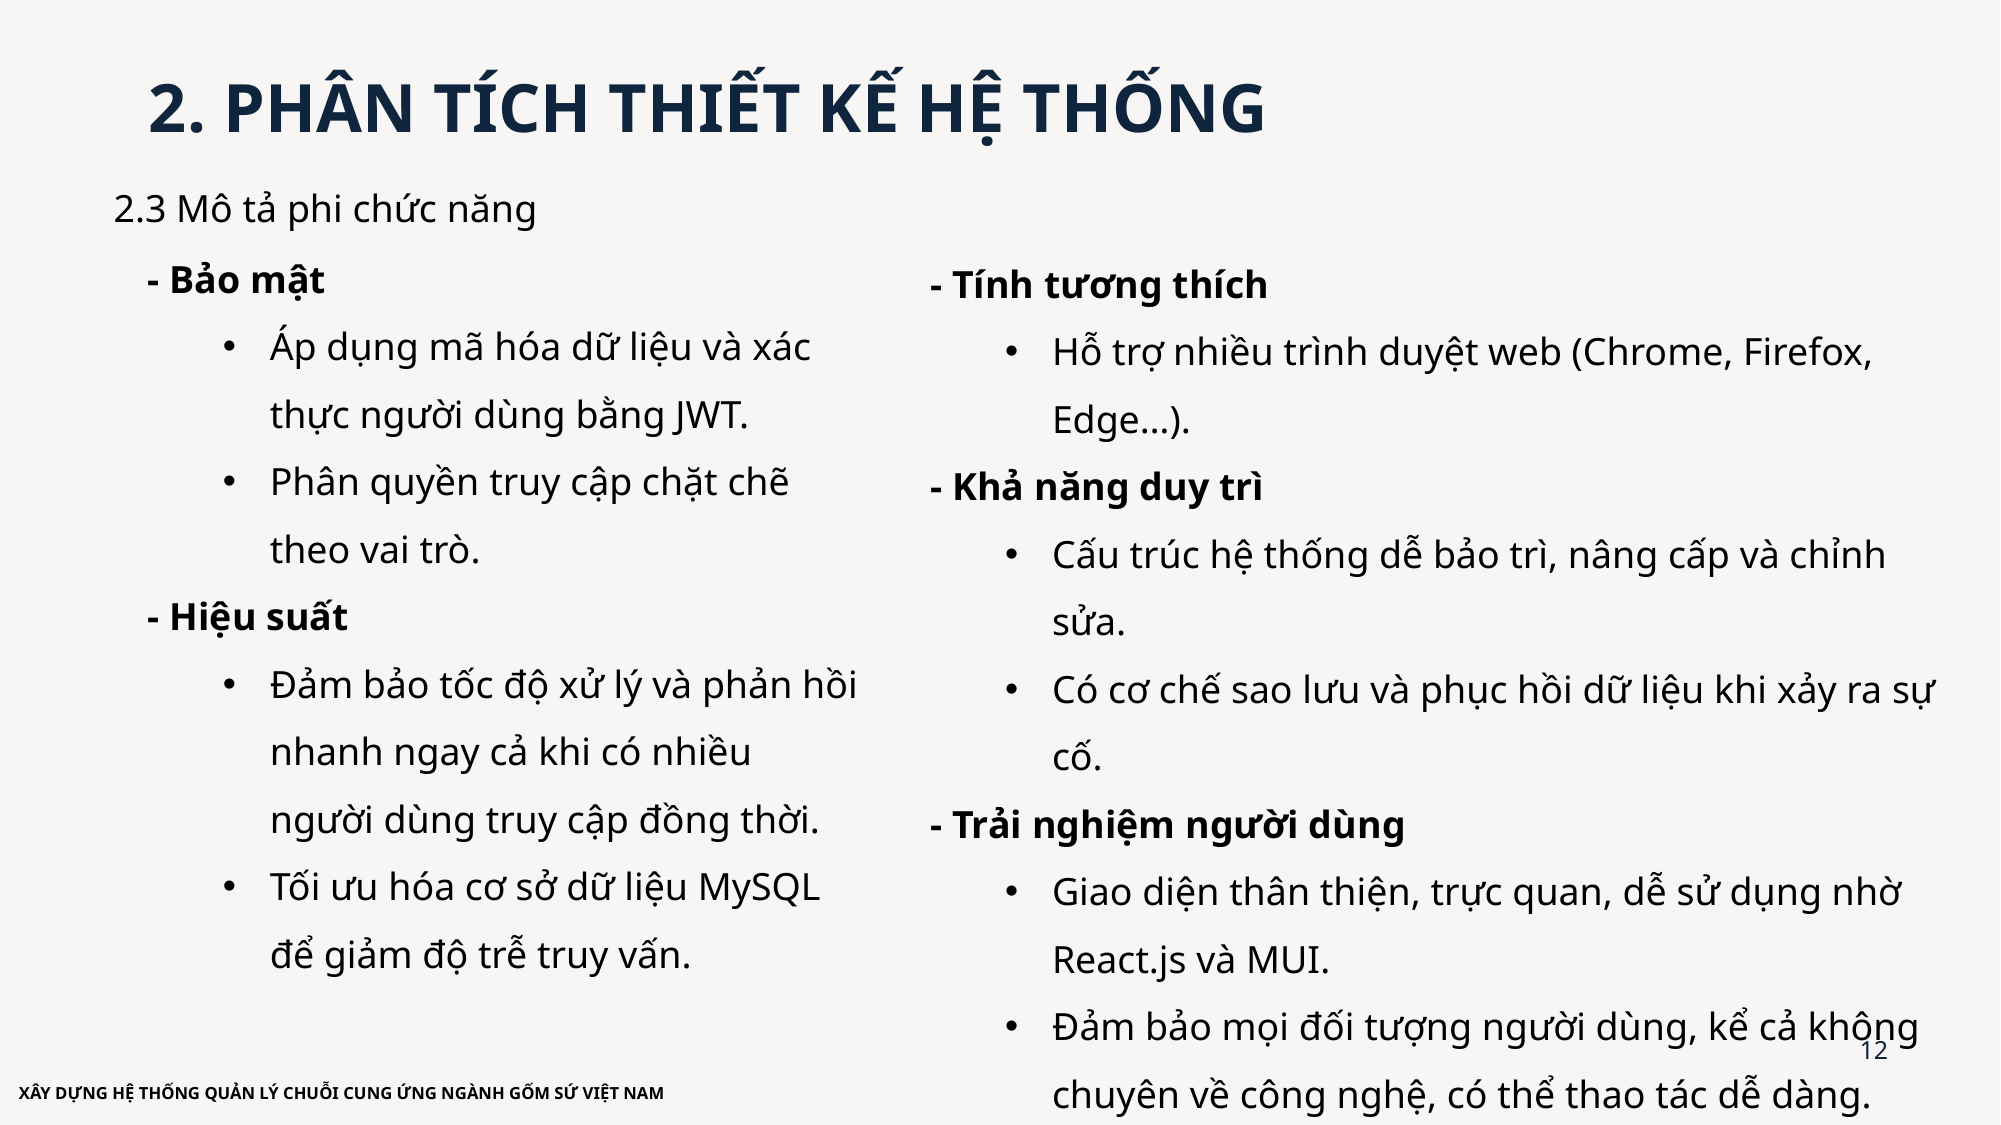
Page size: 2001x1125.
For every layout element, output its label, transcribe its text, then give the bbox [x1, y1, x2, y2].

text_box - Tính tương thích Hỗ trợ nhiều trình duyệt web (Chrome, Firefox, Edge…). - Khả năng duy trì Cấu trúc hệ thống dễ bảo trì, nâng cấp và chỉnh sửa. Có cơ chế sao lưu và phục hồi dữ liệu khi xảy ra sự cố. - Trải nghiệm người dùng Giao diện thân thiện, trực quan, dễ sử dụng nhờ React.js và MUI. Đảm bảo mọi đối tượng người dùng, kể cả không chuyên về công nghệ, có thể thao tác dễ dàng. [915, 230, 1961, 1124]
text_box 2.3 Mô tả phi chức năng [98, 155, 696, 237]
text_box 2. PHÂN TÍCH THIẾT KẾ HỆ THỐNG [39, 49, 1379, 155]
text_box XÂY DỰNG HỆ THỐNG QUẢN LÝ CHUỖI CUNG ỨNG NGÀNH GỐM SỨ VIỆT NAM [0, 1072, 774, 1125]
text_box - Bảo mật Áp dụng mã hóa dữ liệu và xác thực người dùng bằng JWT. Phân quyền truy cập chặt chẽ theo vai trò. - Hiệu suất Đảm bảo tốc độ xử lý và phản hồi nhanh ngay cả khi có nhiều người dùng truy cập đồng thời. Tối ưu hóa cơ sở dữ liệu MySQL để giảm độ trễ truy vấn. [133, 226, 882, 984]
